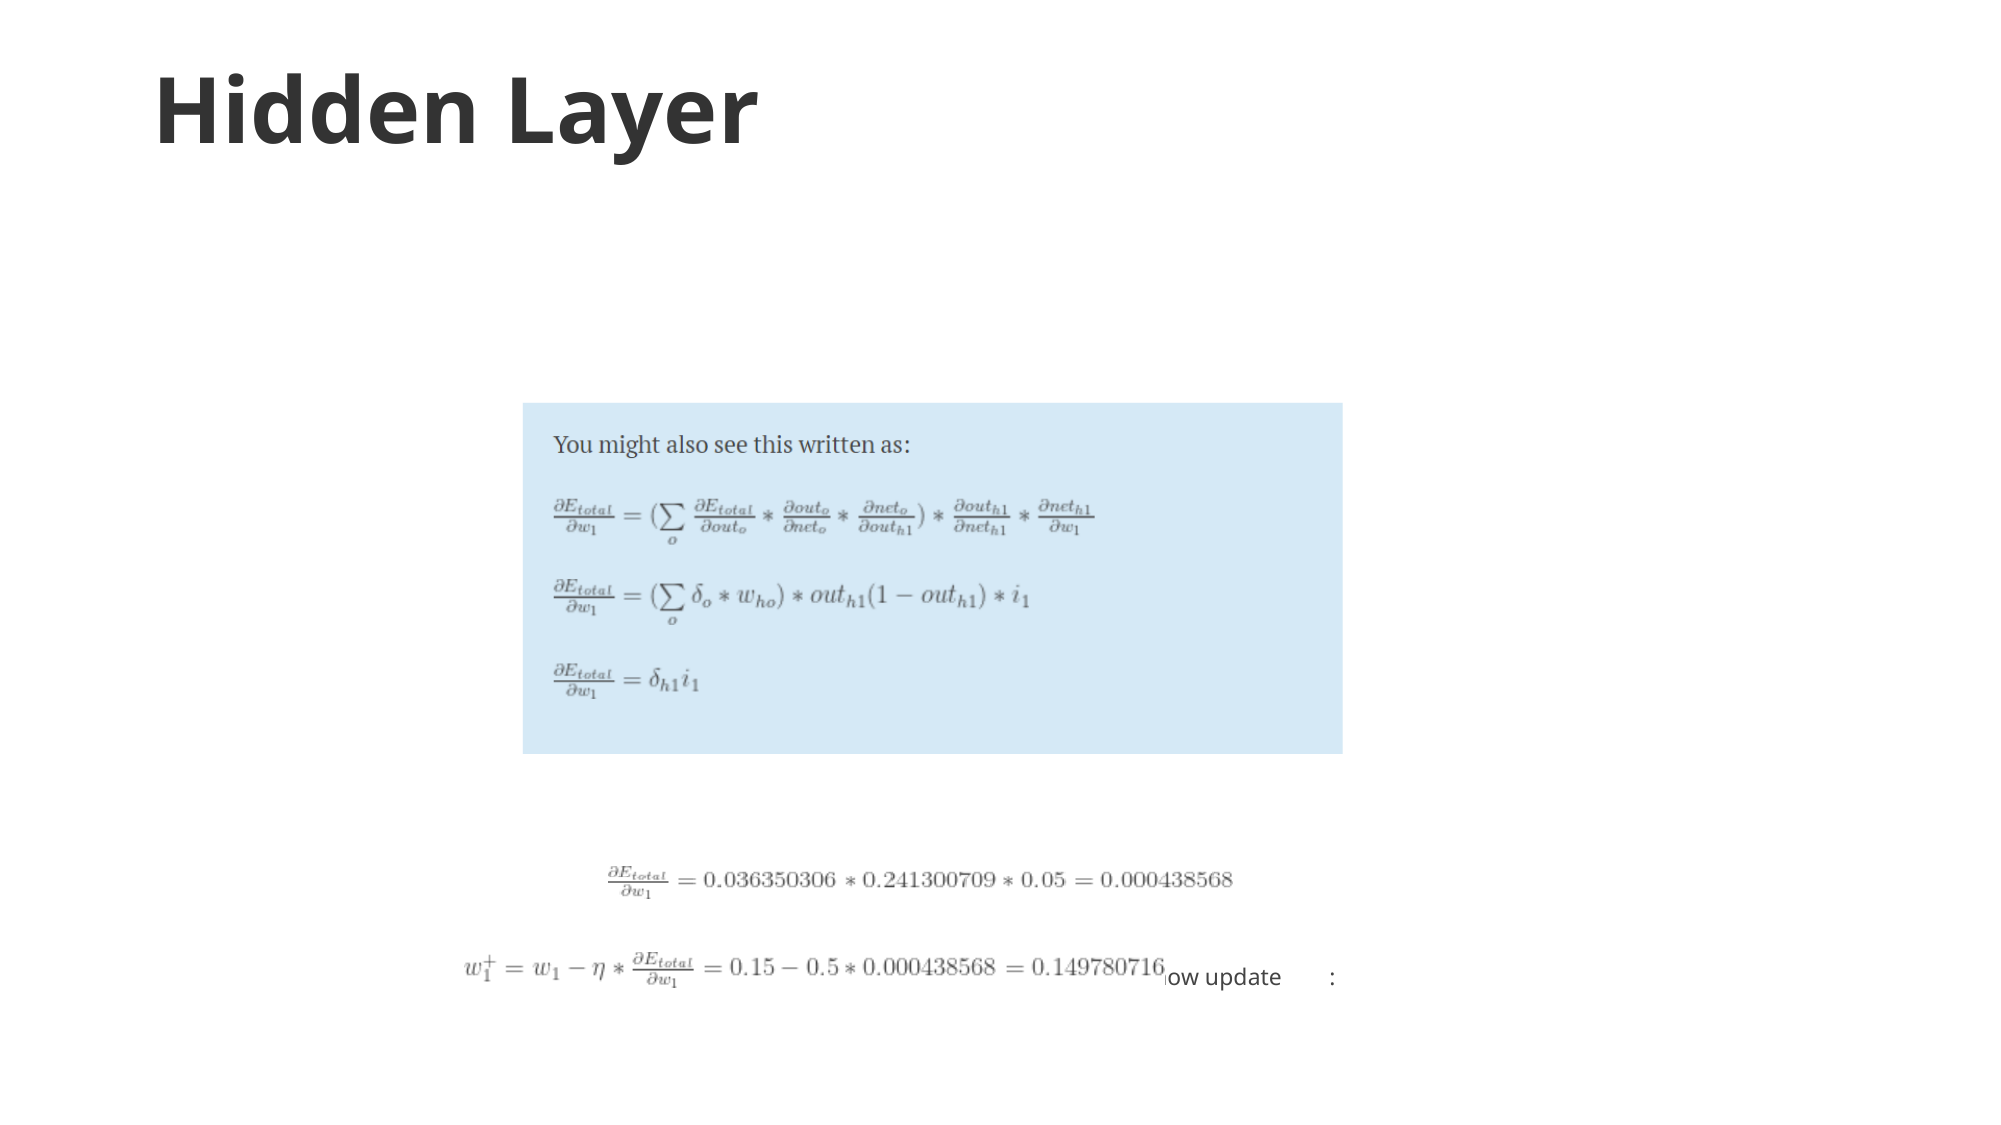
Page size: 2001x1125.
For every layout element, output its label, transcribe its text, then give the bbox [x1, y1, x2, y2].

title Hidden Layer [137, 59, 1863, 278]
picture [260, 841, 1606, 925]
text_box We can now update : [1054, 954, 1853, 1030]
picture [464, 952, 1165, 989]
picture [522, 396, 1344, 754]
